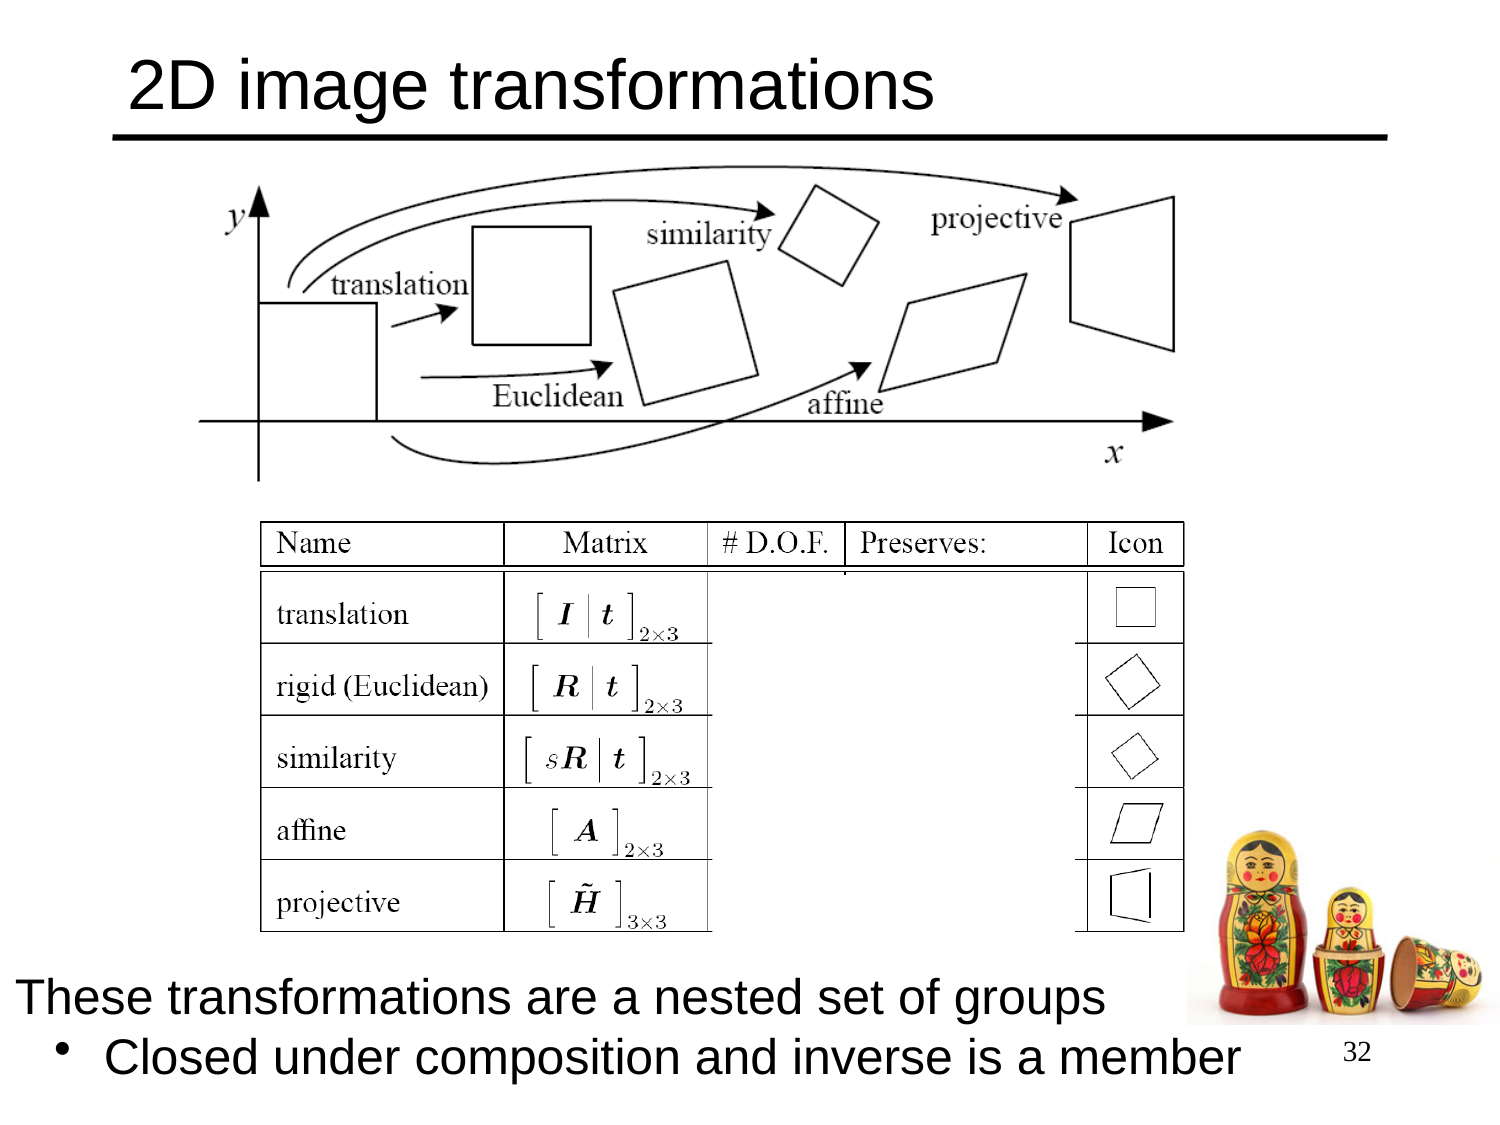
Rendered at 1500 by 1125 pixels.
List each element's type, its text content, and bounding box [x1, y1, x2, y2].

title 2D image transformations [112, 12, 1388, 150]
text_box These transformations are a nested set of groups Closed under composition and inverse is a member [0, 956, 1182, 1092]
slide_number 32 [1074, 1024, 1388, 1101]
picture [187, 149, 1500, 1025]
